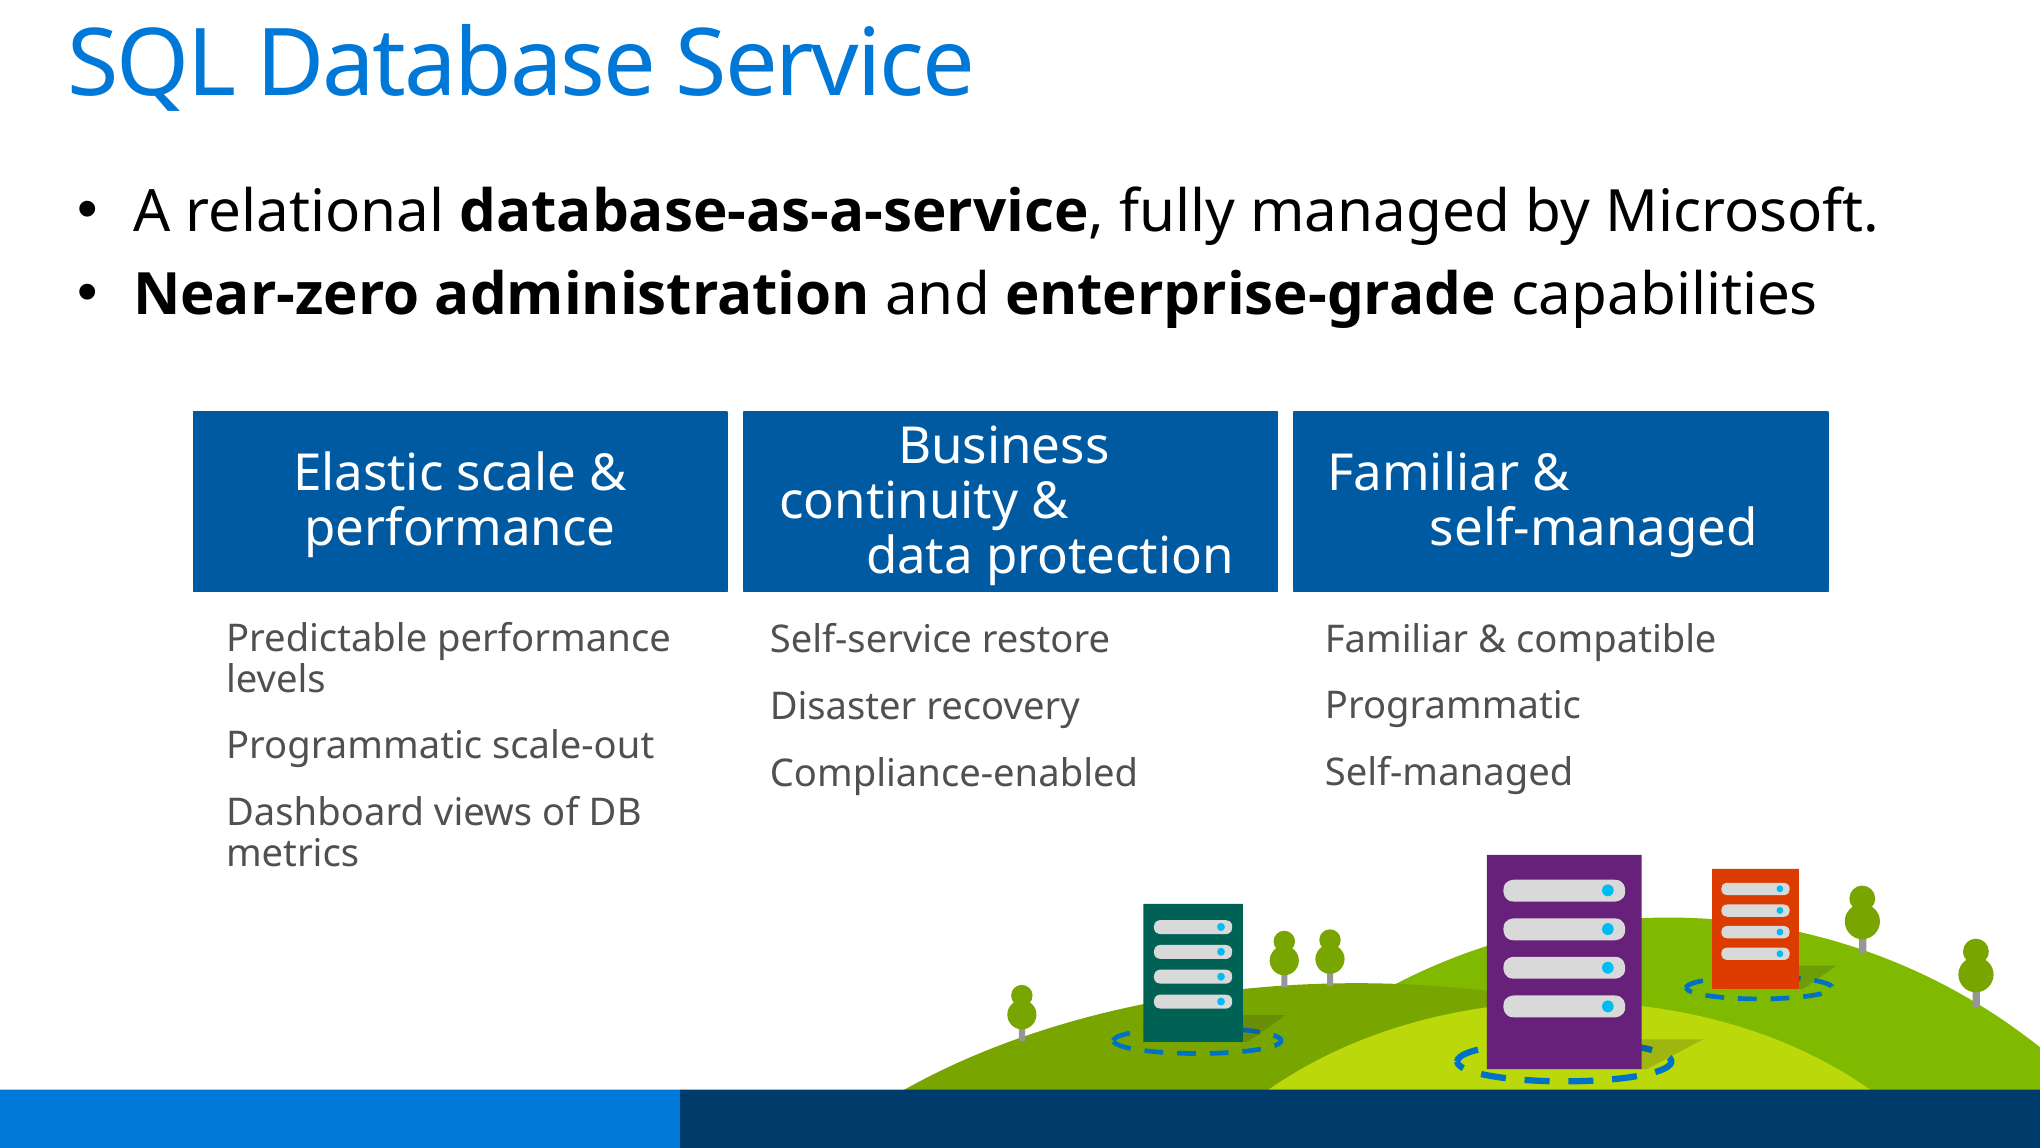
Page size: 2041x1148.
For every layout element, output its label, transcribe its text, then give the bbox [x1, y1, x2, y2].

text_box Familiar & self-managed [1293, 411, 1829, 592]
text_box Business continuity & data protection [743, 411, 1278, 592]
text_box A relational database-as-a-service, fully managed by Microsoft. Near-zero administration and enterprise-grade capabilities [62, 166, 1973, 334]
text_box Self-service restore Disaster recovery Compliance-enabled [739, 595, 1294, 819]
text_box Elastic scale & performance [193, 411, 728, 592]
text_box Familiar & compatible Programmatic Self-managed [1294, 594, 1911, 819]
text_box Predictable performance levels Programmatic scale-out Dashboard views of DB metrics [195, 593, 767, 900]
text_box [0, 1089, 2041, 1148]
title SQL Database Service [43, 0, 1994, 151]
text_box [900, 854, 2041, 1089]
